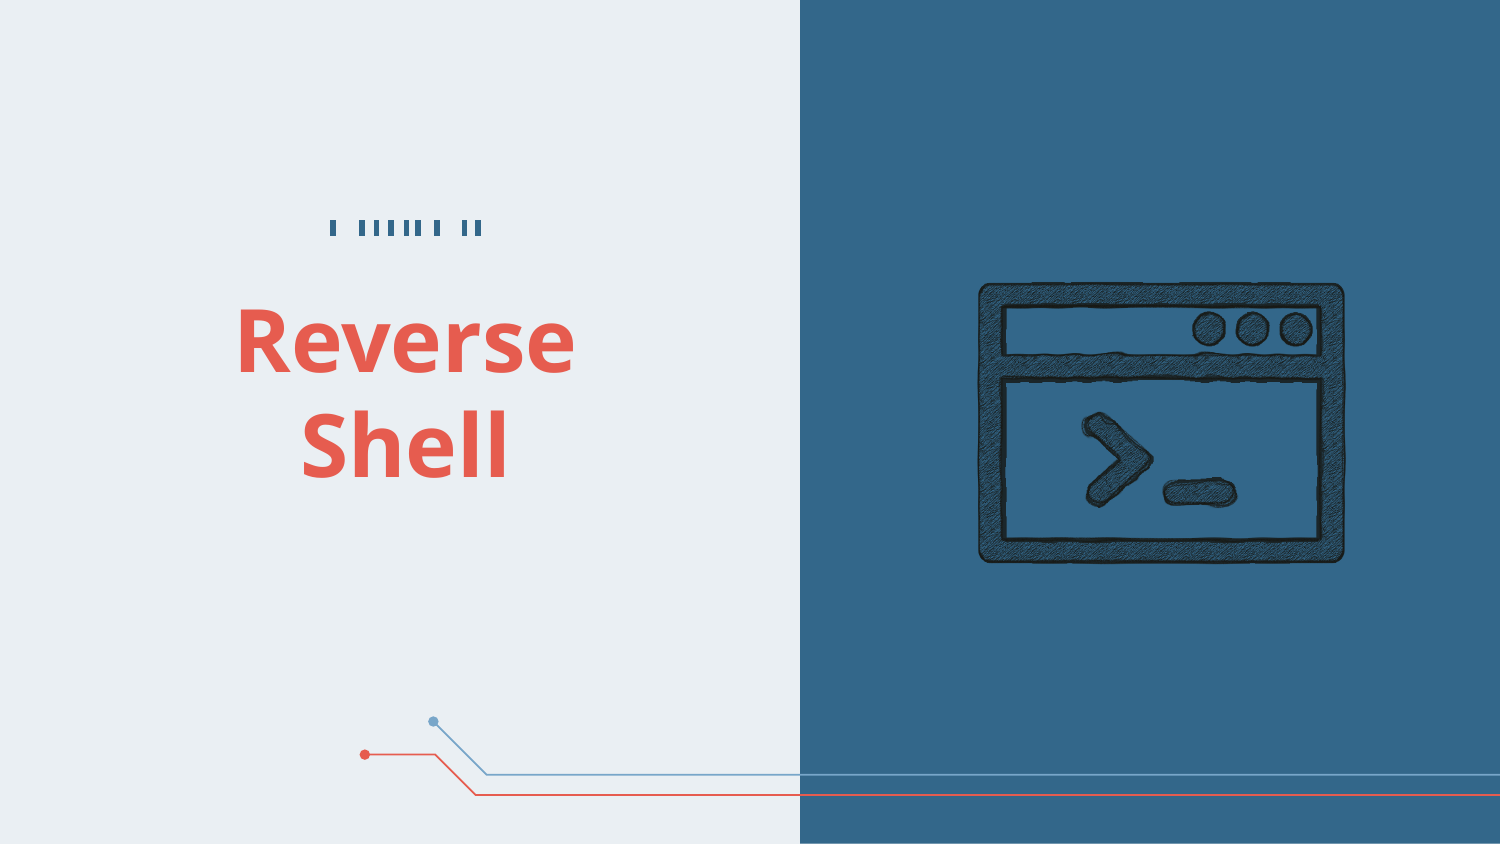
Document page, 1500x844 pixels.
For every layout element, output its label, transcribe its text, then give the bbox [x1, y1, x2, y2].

title Reverse Shell [134, 293, 677, 510]
picture [935, 247, 1386, 597]
